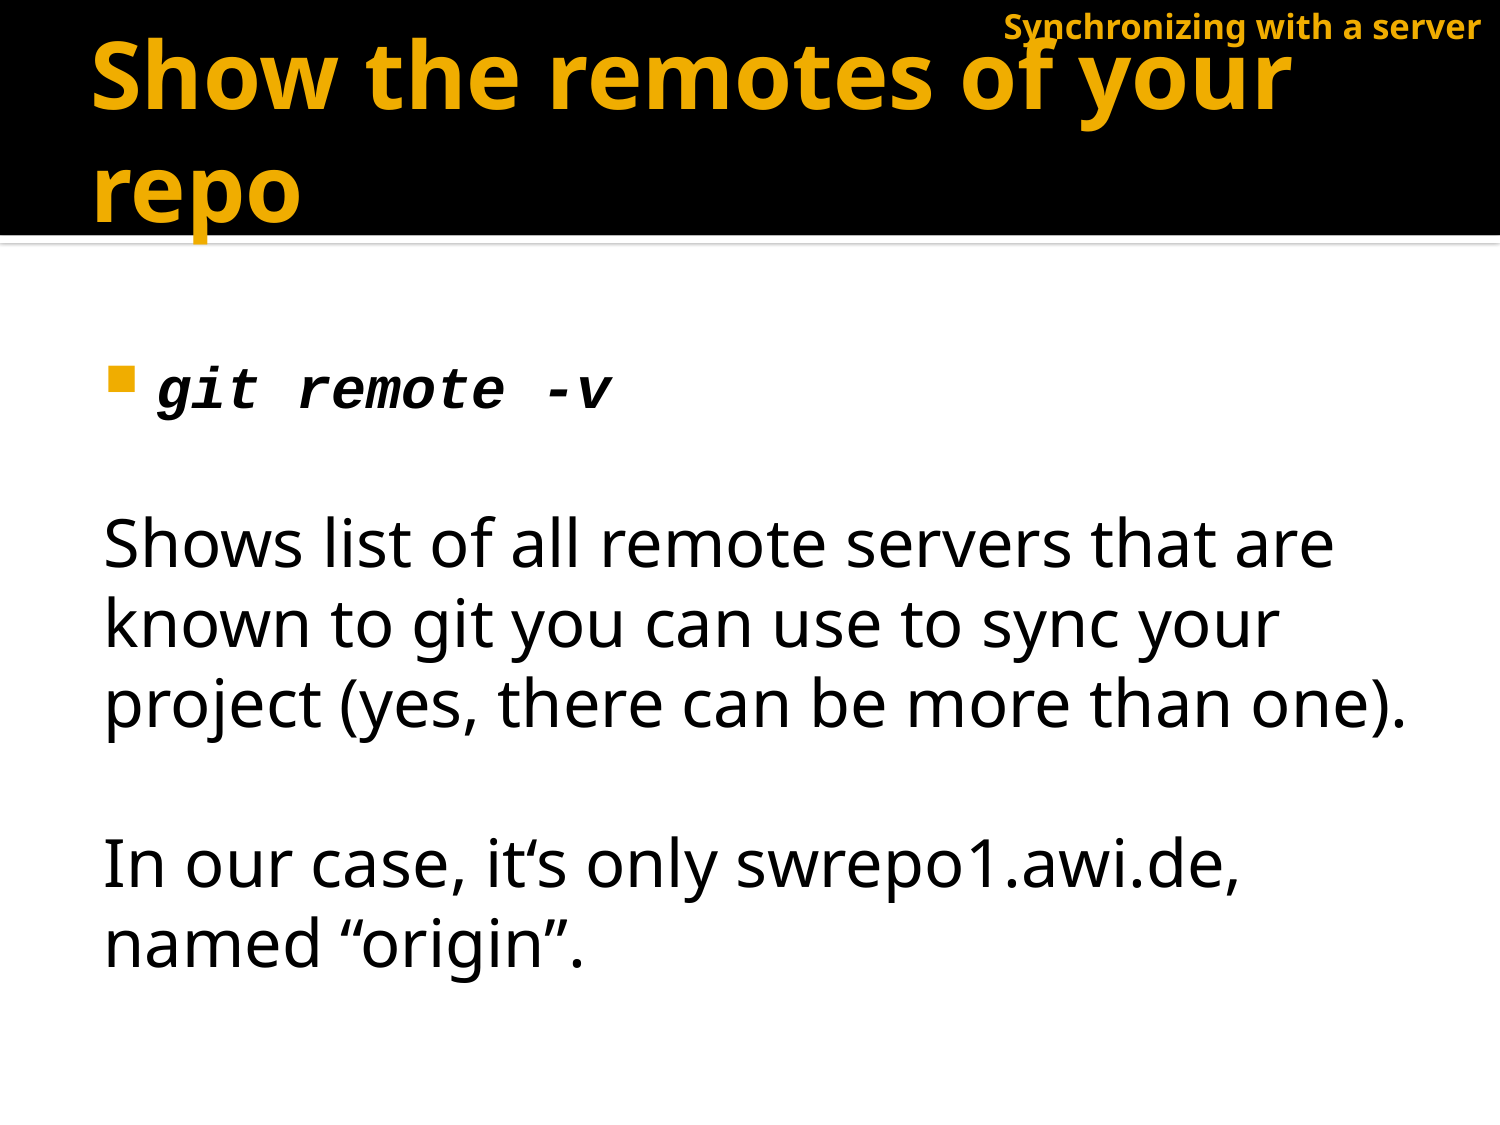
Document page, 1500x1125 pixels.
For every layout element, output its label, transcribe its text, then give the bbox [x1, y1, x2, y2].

list git remote -v Shows list of all remote servers that are known to git you can use to sync your project (yes, there can be more than one). In our case, it‘s only swrepo1.awi.de, named “origin”. [75, 335, 1425, 1050]
text_box Synchronizing with a server [977, 0, 1490, 59]
title Show the remotes of your repo [75, 25, 1425, 231]
